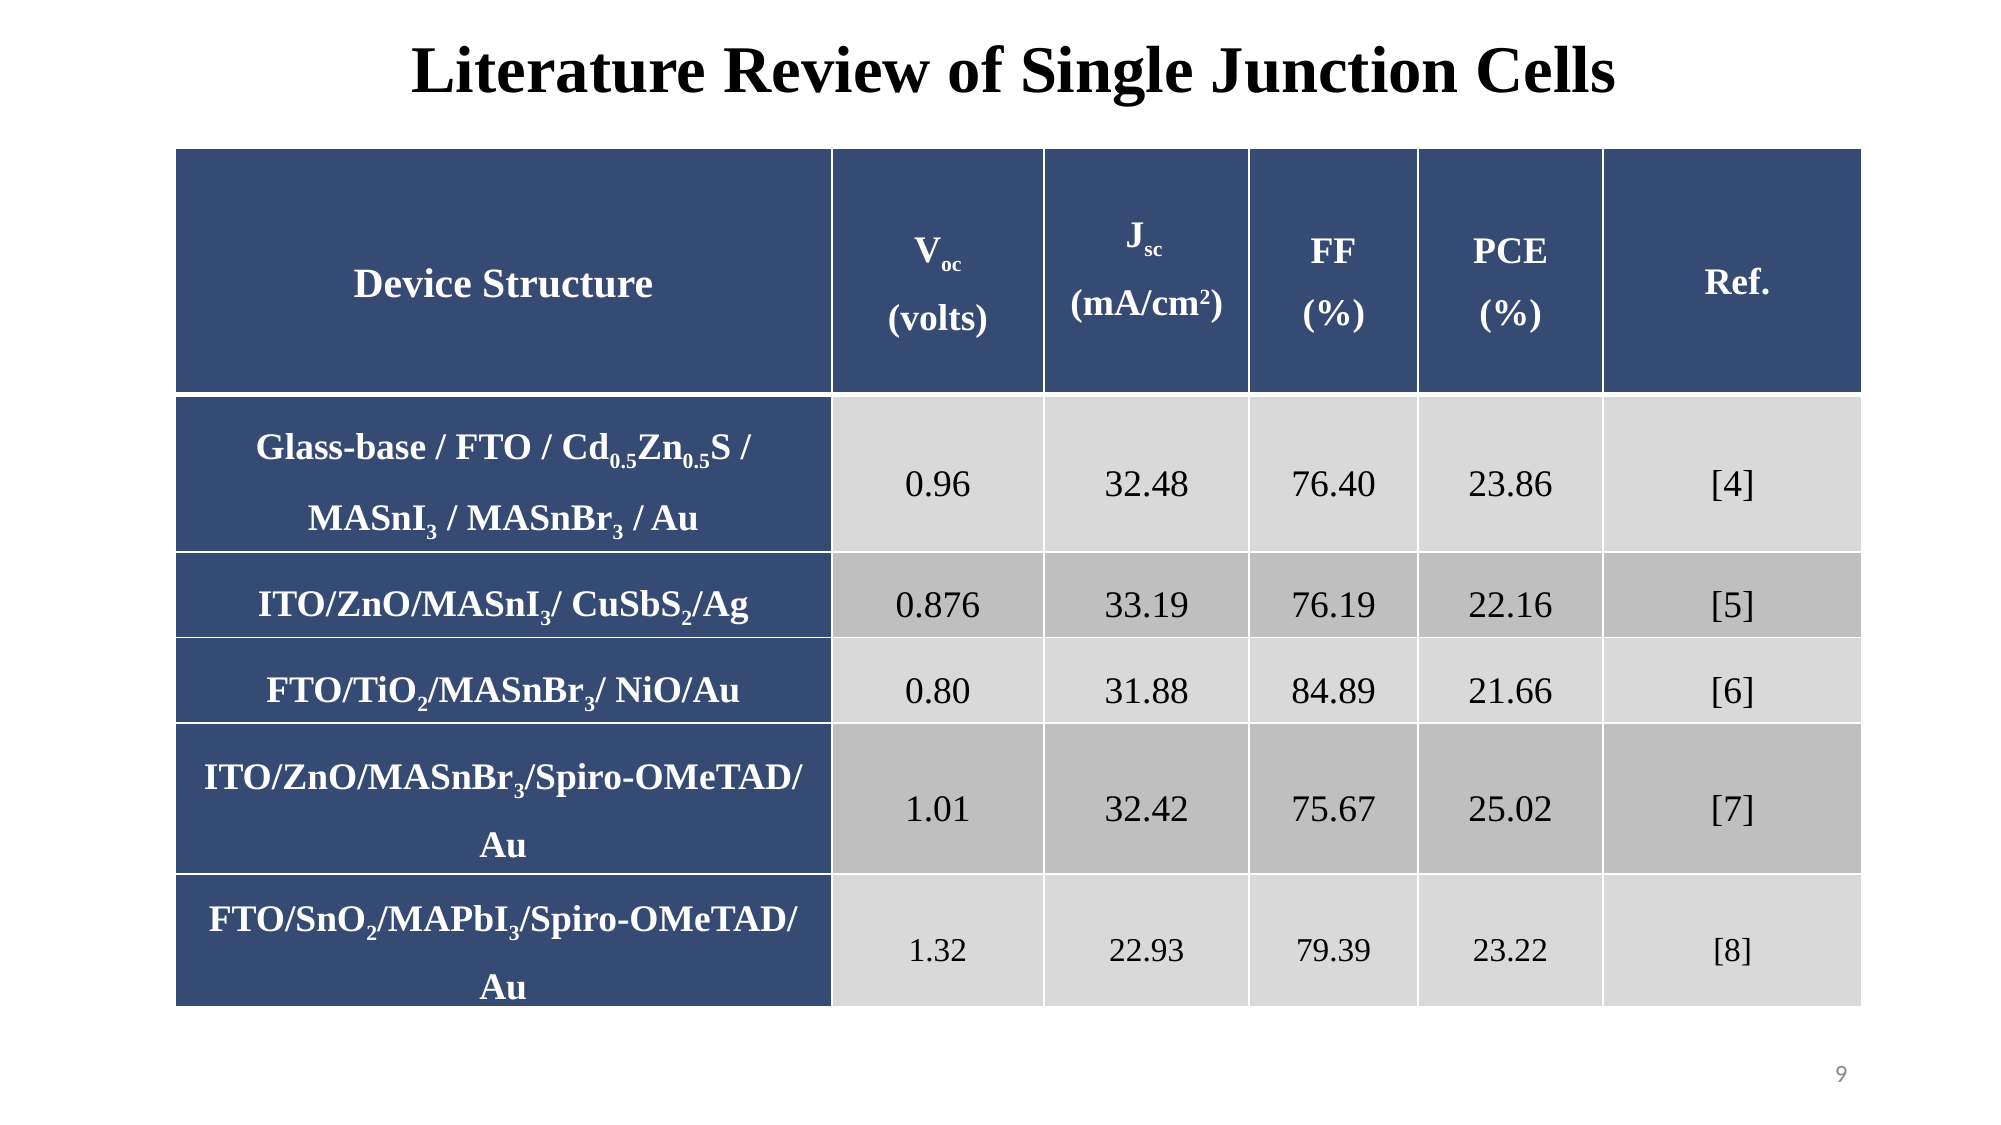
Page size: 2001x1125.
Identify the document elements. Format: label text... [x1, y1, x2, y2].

table_cell 76.19 [1250, 553, 1417, 637]
table_cell Glass-base / FTO / Cd0.5Zn0.5S / MASnI3 / MASnBr3 / Au [176, 397, 831, 551]
table_header Ref. [1604, 149, 1861, 392]
table_cell [4] [1604, 397, 1861, 551]
table_cell 33.19 [1045, 553, 1248, 637]
table_header PCE (%) [1419, 149, 1602, 392]
table_cell 32.48 [1045, 397, 1248, 551]
table_cell [5] [1604, 553, 1861, 637]
table_header Jsc (mA/cm2) [1045, 149, 1248, 392]
table_cell 1.32 [833, 875, 1043, 1006]
table_cell 22.93 [1045, 875, 1248, 1006]
table_header Device Structure [176, 149, 831, 392]
table_cell 22.16 [1419, 553, 1602, 637]
table_cell FTO/SnO2/MAPbI3/Spiro-OMeTAD/Au [176, 875, 831, 1006]
table_cell ITO/ZnO/MASnBr3/Spiro-OMeTAD/Au [176, 724, 831, 873]
table_cell 76.40 [1250, 397, 1417, 551]
table_cell 23.22 [1419, 875, 1602, 1006]
table_cell [7] [1604, 724, 1861, 873]
table_cell 0.876 [833, 553, 1043, 637]
table_cell ITO/ZnO/MASnI3/ CuSbS2/Ag [176, 553, 831, 637]
table_cell 31.88 [1045, 638, 1248, 722]
slide_number 9 [1412, 1042, 1863, 1103]
table_cell 23.86 [1419, 397, 1602, 551]
table_cell 0.96 [833, 397, 1043, 551]
table_header Voc (volts) [833, 149, 1043, 392]
table_cell 25.02 [1419, 724, 1602, 873]
text_box Literature Review of Single Junction Cells [278, 30, 1752, 112]
table_cell 75.67 [1250, 724, 1417, 873]
table_cell 79.39 [1250, 875, 1417, 1006]
table_cell [8] [1604, 875, 1861, 1006]
table_cell 84.89 [1250, 638, 1417, 722]
table_cell 32.42 [1045, 724, 1248, 873]
table_header FF (%) [1250, 149, 1417, 392]
table_cell 21.66 [1419, 638, 1602, 722]
table_cell 0.80 [833, 638, 1043, 722]
table_cell 1.01 [833, 724, 1043, 873]
table_cell [6] [1604, 638, 1861, 722]
table_cell FTO/TiO2/MASnBr3/ NiO/Au [176, 638, 831, 722]
